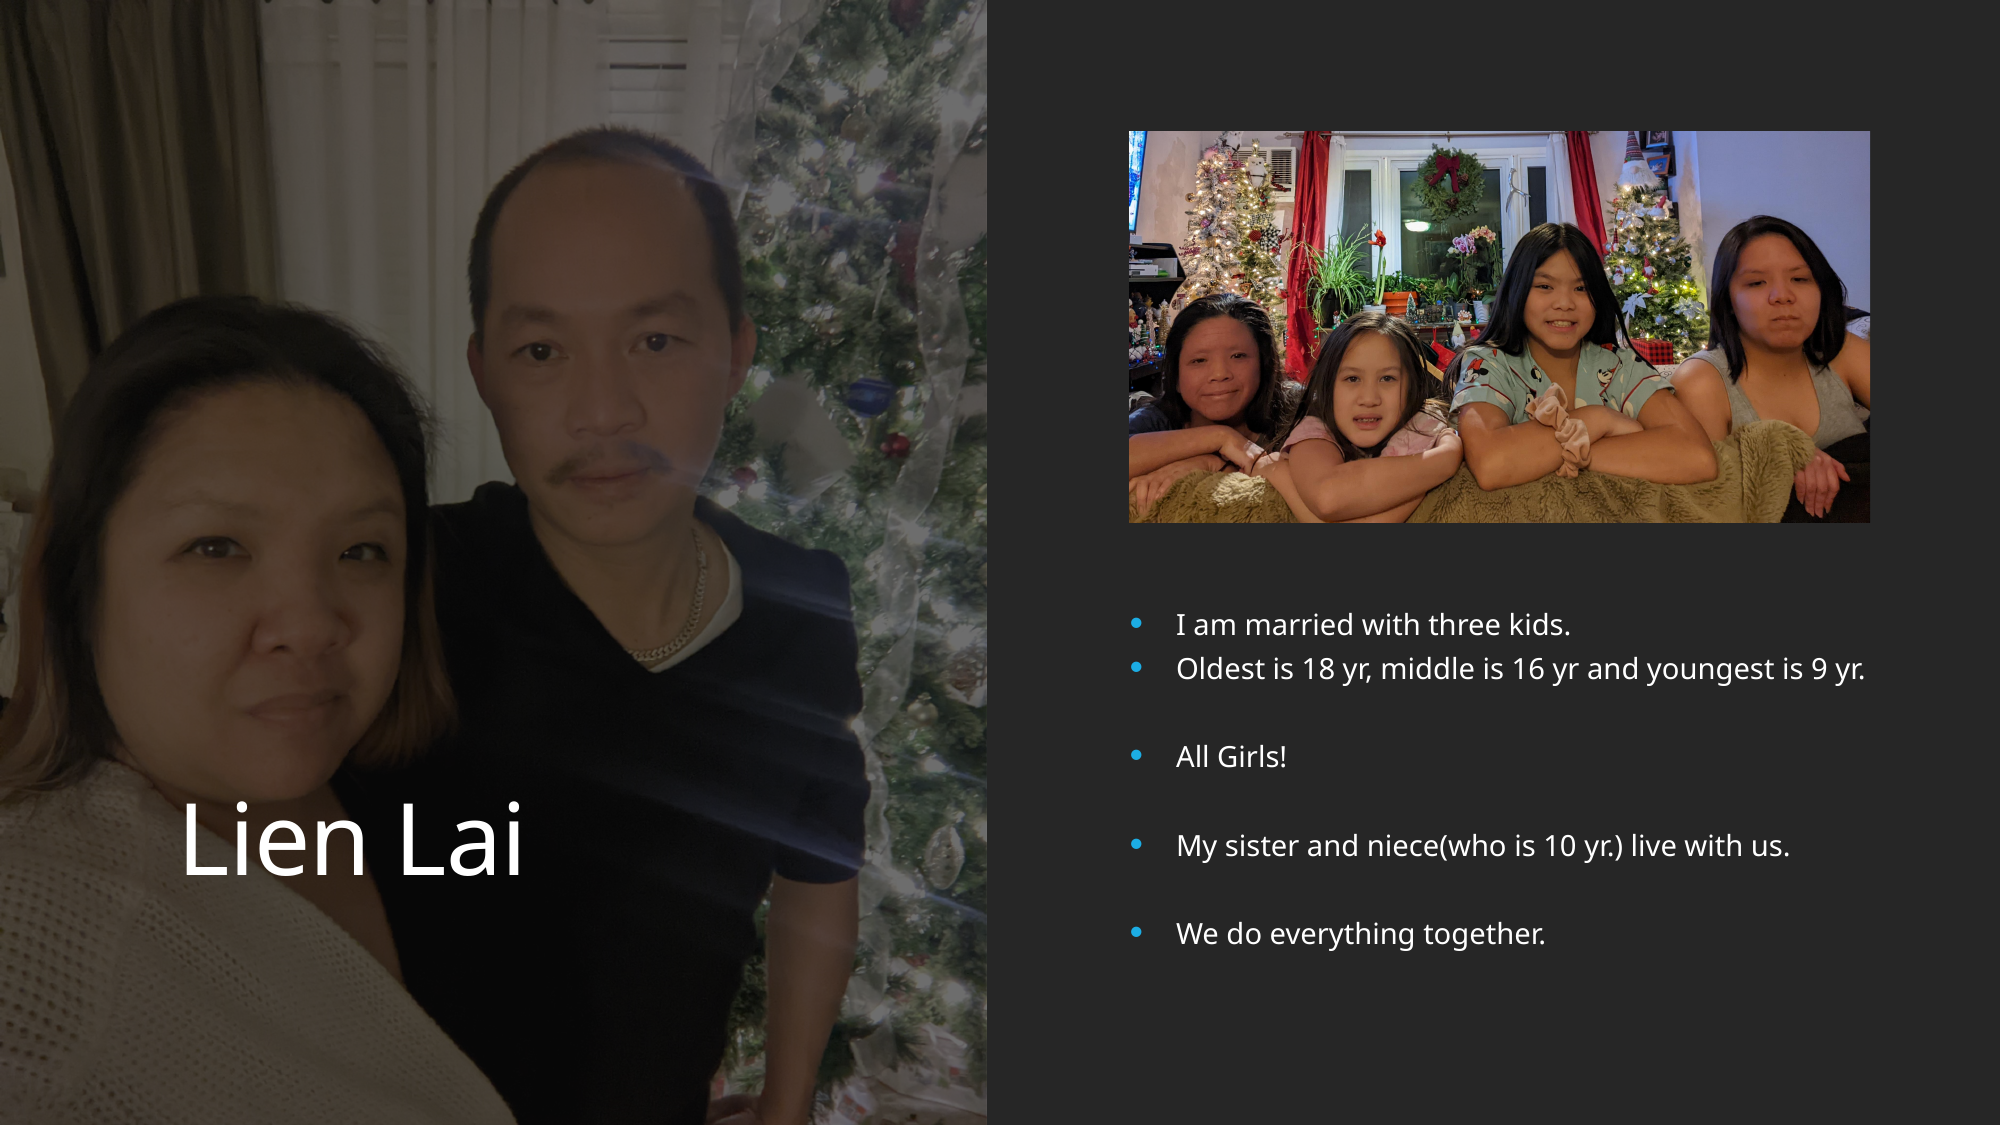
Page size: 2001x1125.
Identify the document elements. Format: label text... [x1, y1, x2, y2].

text_box [993, 0, 2000, 1125]
picture [1128, 131, 1871, 524]
picture [0, 0, 988, 1125]
list I am married with three kids. Oldest is 18 yr, middle is 16 yr and youngest is 9 yr. All Girls! My sister and niece(who is 10 yr.) live with us. We do everything together. [1129, 603, 1871, 993]
